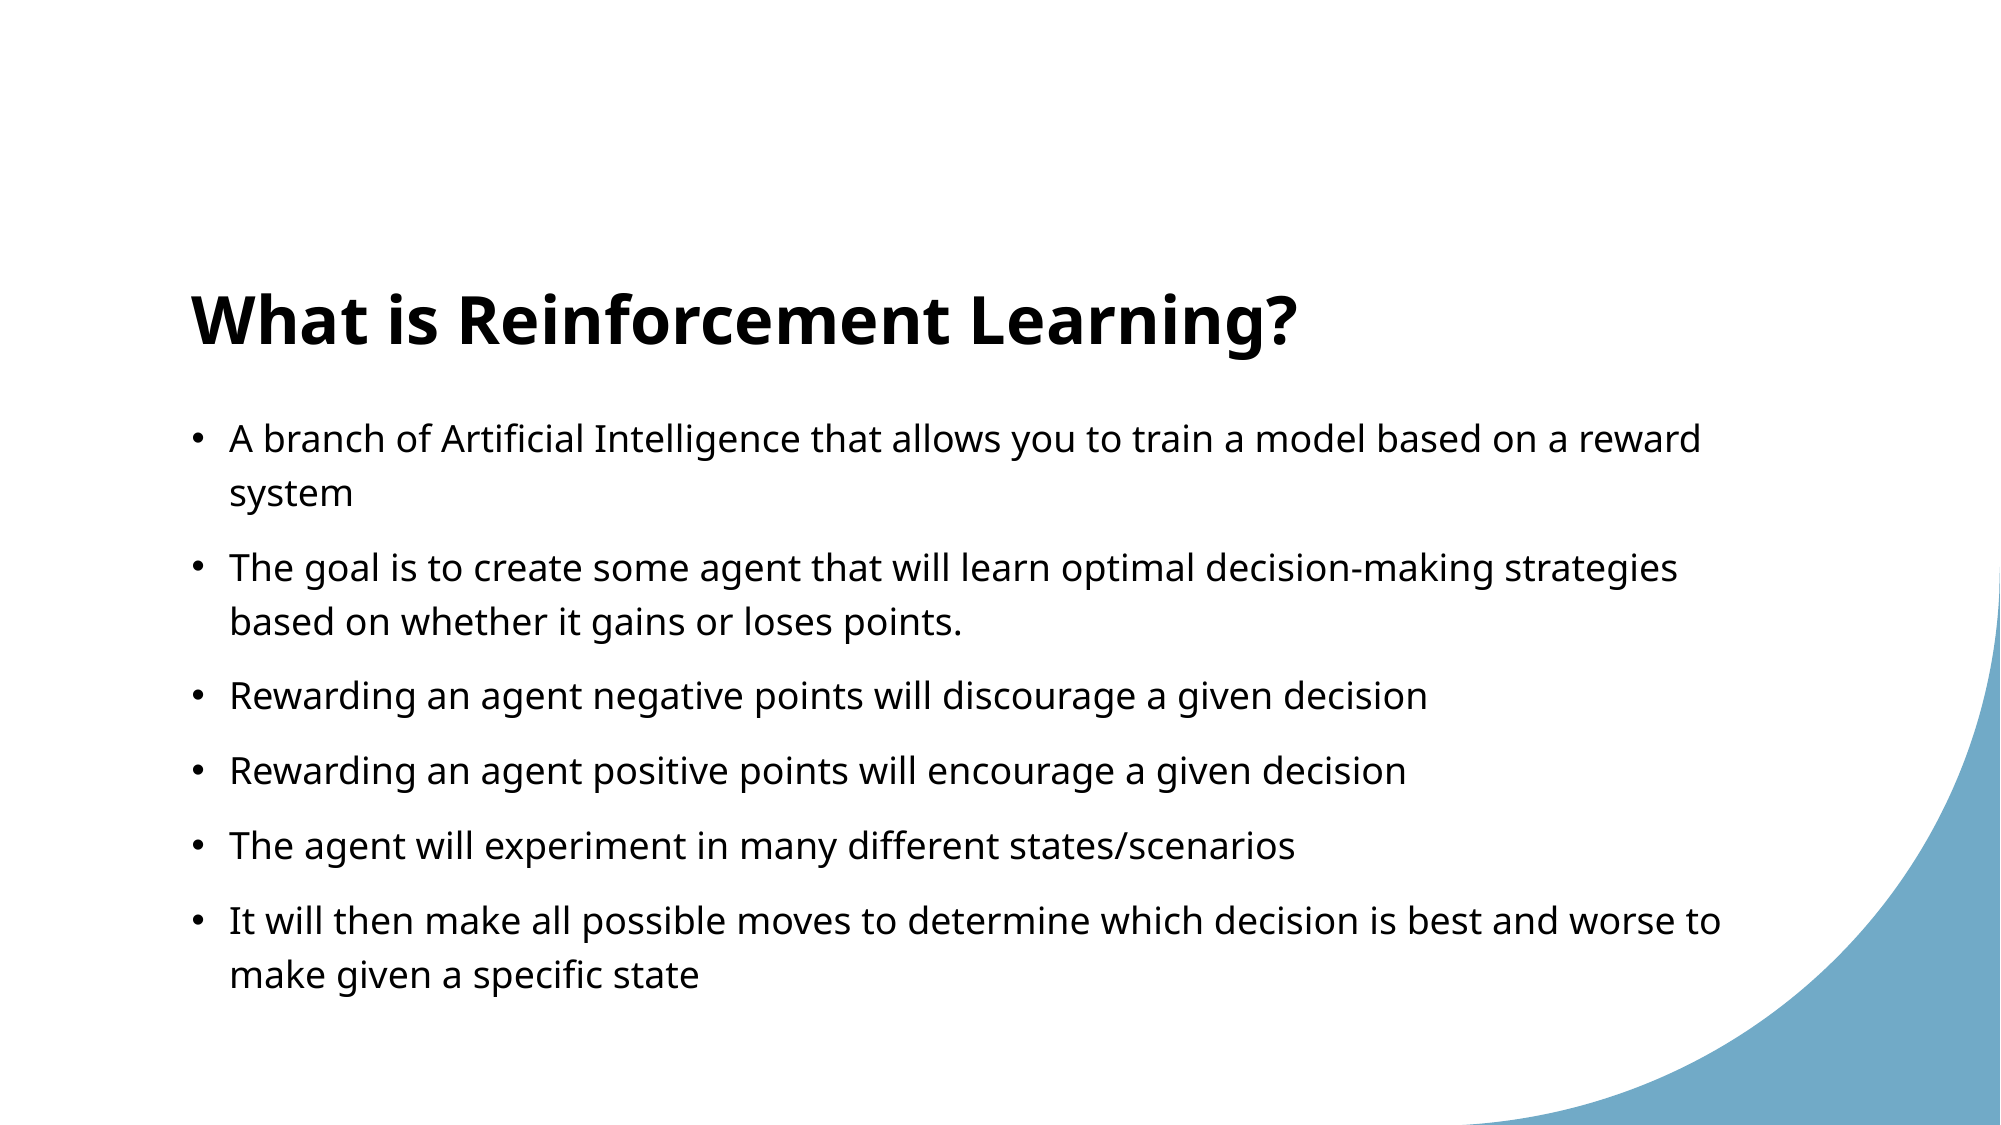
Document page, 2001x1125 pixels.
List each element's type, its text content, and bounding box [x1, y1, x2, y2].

title What is Reinforcement Learning? [176, 118, 1809, 366]
list A branch of Artificial Intelligence that allows you to train a model based on a reward system The goal is to create some agent that will learn optimal decision-making strategies based on whether it gains or loses points. Rewarding an agent negative points will discourage a given decision Rewarding an agent positive points will encourage a given decision The agent will experiment in many different states/scenarios It will then make all possible moves to determine which decision is best and worse to make given a specific state [176, 398, 1809, 975]
